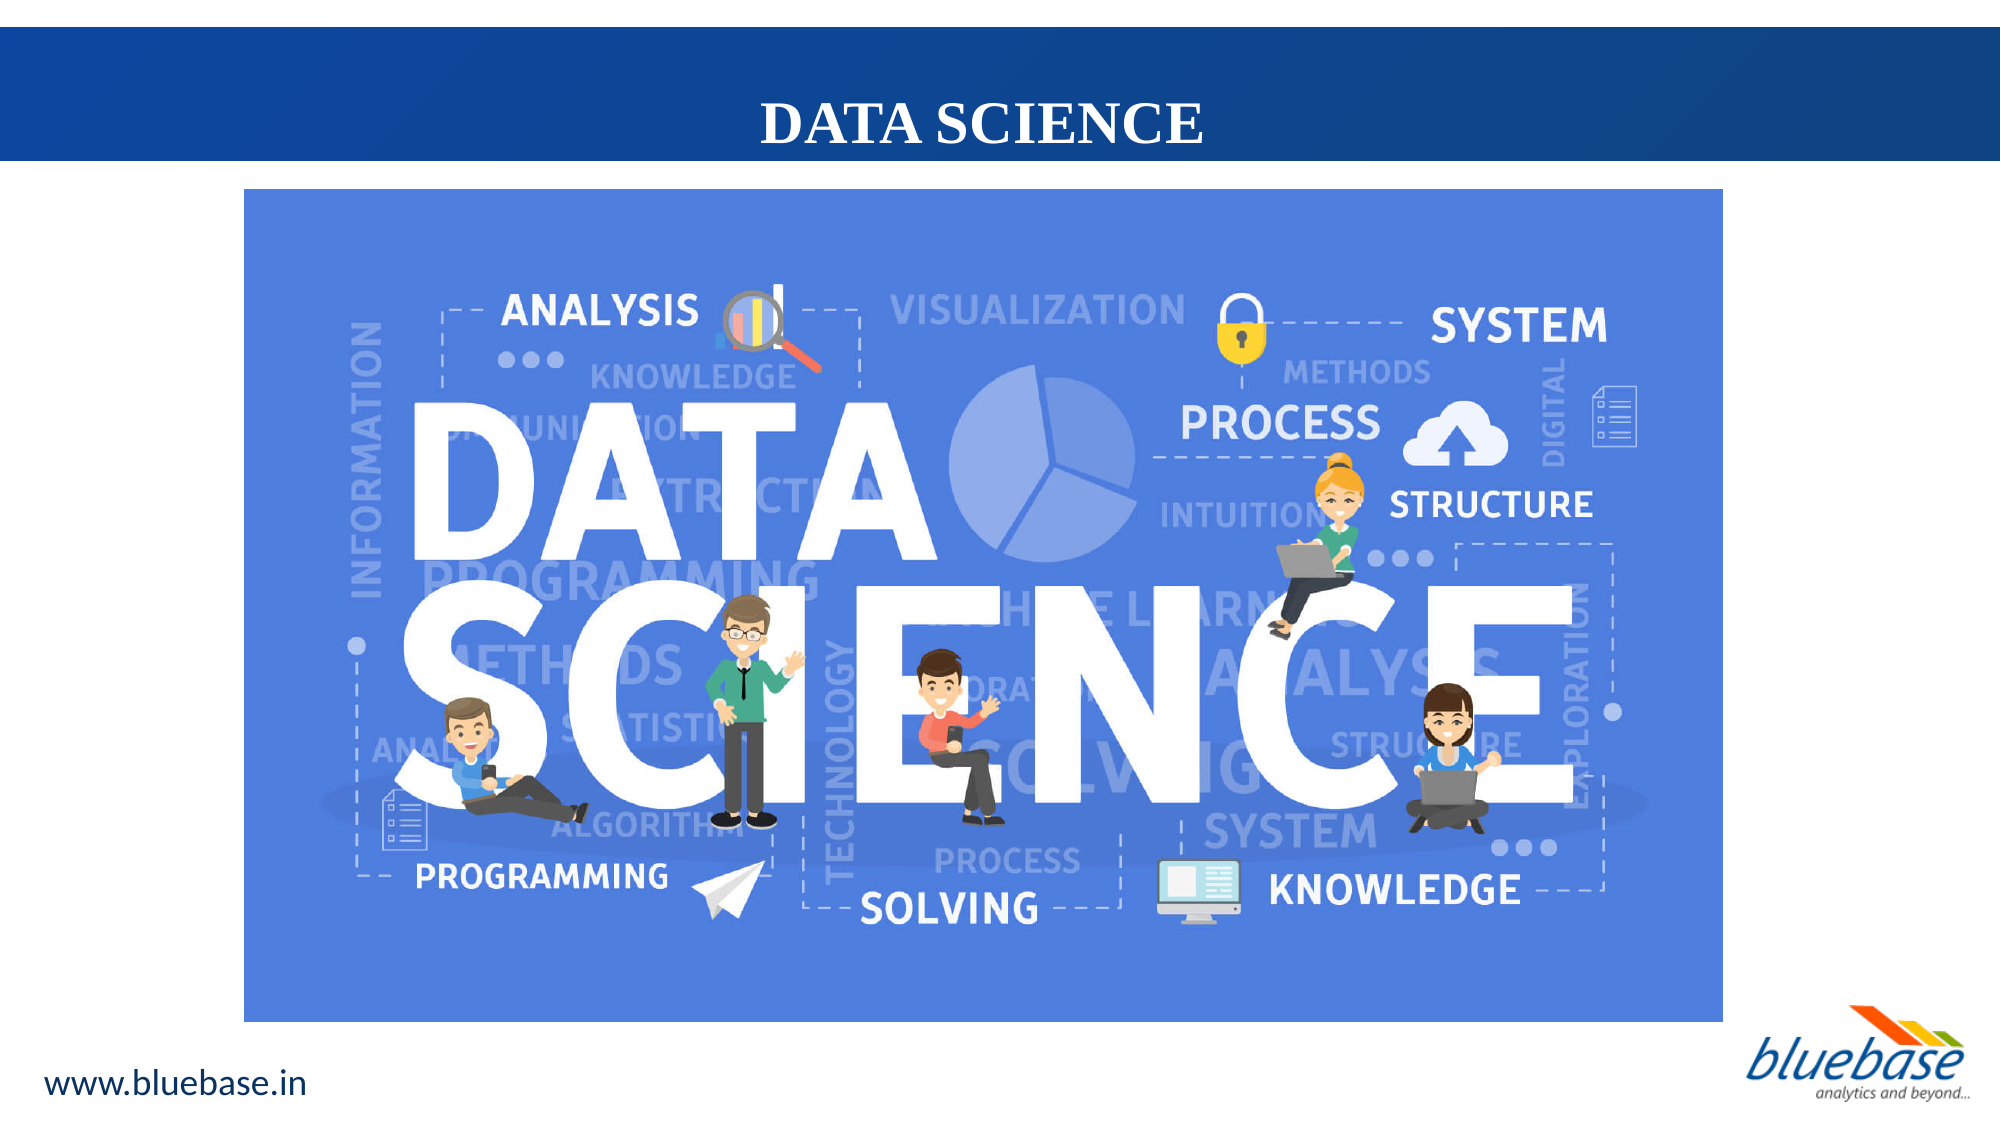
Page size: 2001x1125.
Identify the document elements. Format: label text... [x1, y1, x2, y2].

picture [244, 189, 1723, 1022]
picture [1728, 995, 1983, 1111]
text_box www.bluebase.in [29, 1050, 326, 1110]
text_box [1403, 27, 2000, 161]
text_box [0, 27, 563, 161]
text_box Data Science [563, 27, 1403, 161]
